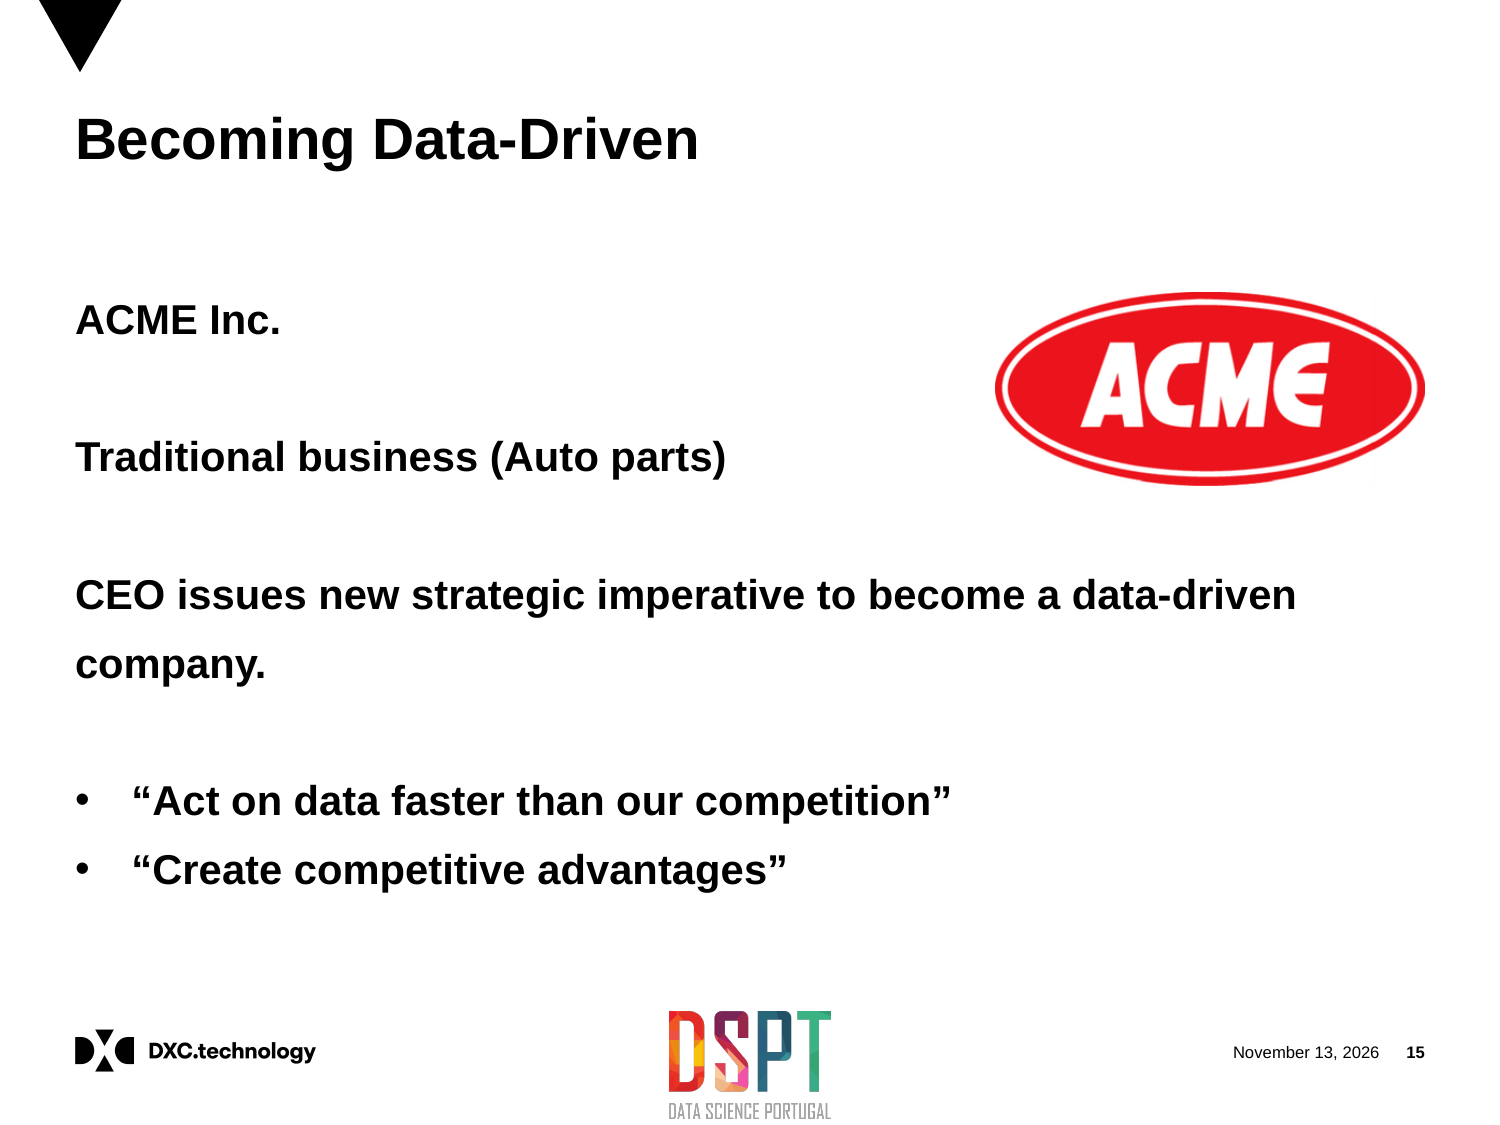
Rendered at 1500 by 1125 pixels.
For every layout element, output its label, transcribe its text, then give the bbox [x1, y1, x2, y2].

list ACME Inc. Traditional business (Auto parts) CEO issues new strategic imperative to become a data-driven company. “Act on data faster than our competition” “Create competitive advantages” [75, 293, 1425, 998]
picture [642, 998, 858, 1125]
picture [994, 292, 1425, 486]
title Becoming Data-Driven [75, 112, 1425, 293]
